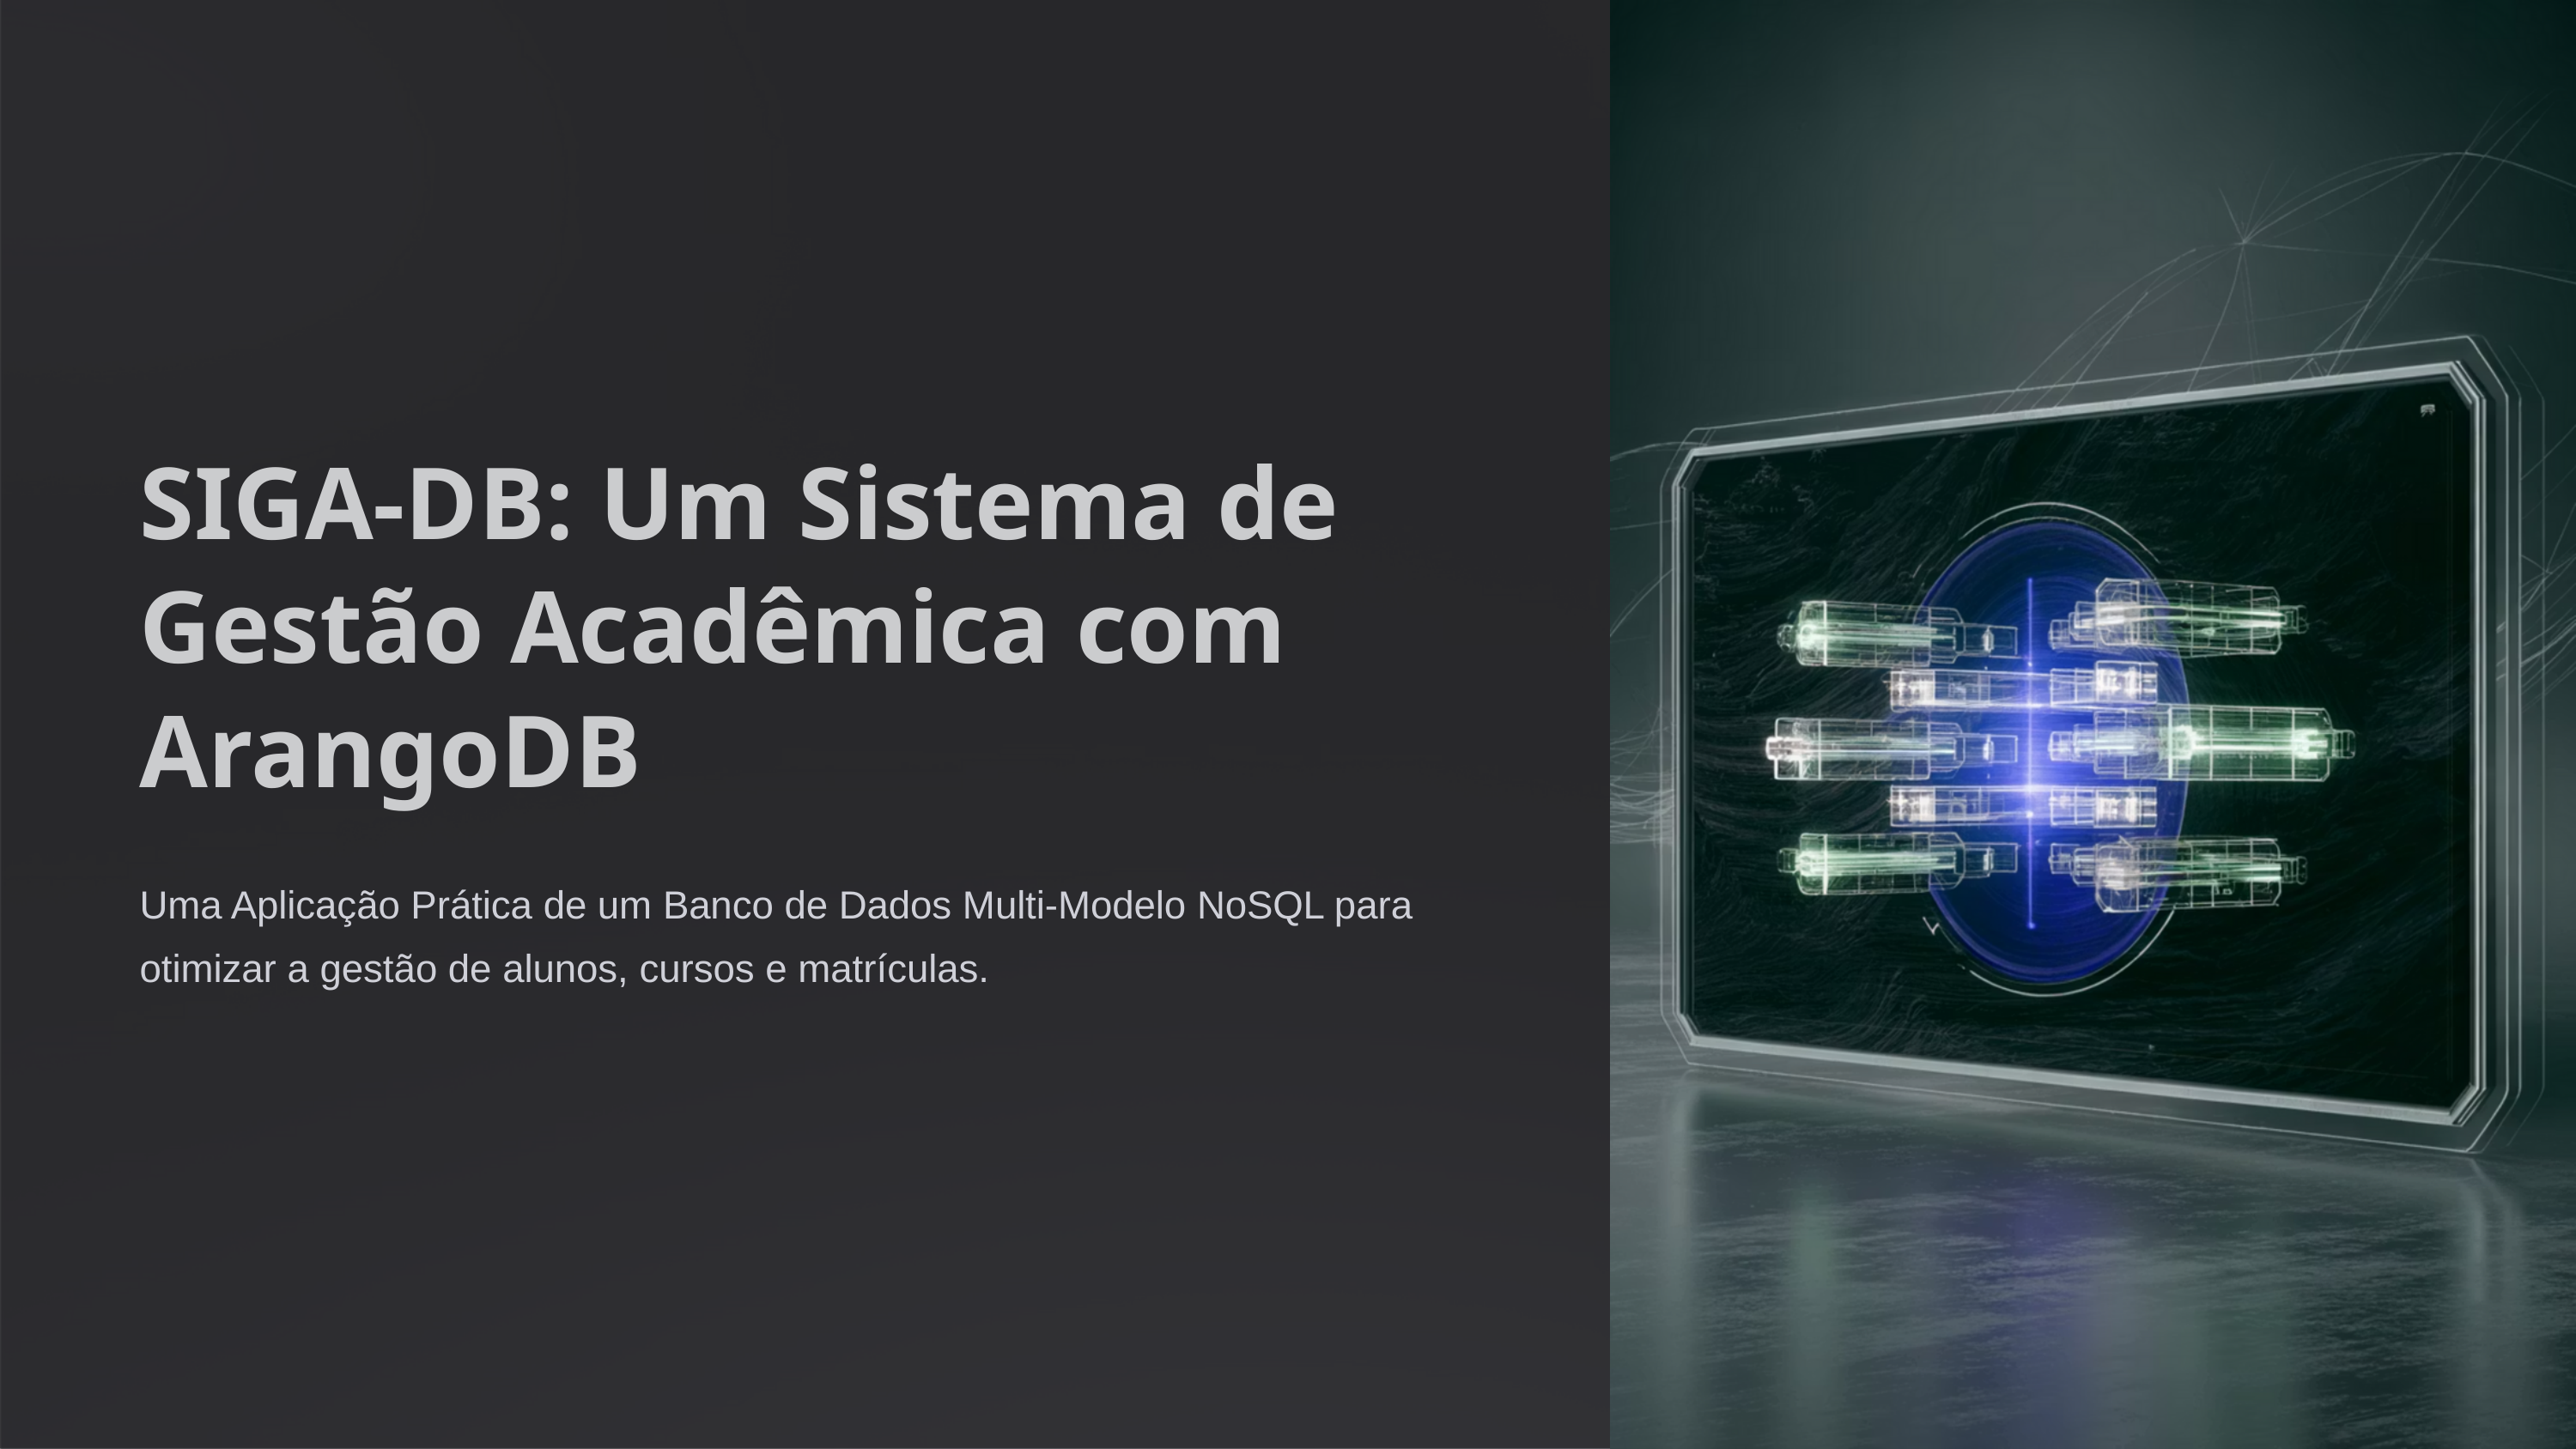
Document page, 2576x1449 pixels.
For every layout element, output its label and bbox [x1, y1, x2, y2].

text_box [0, 0, 1607, 1449]
text_box [1609, 0, 2576, 1449]
